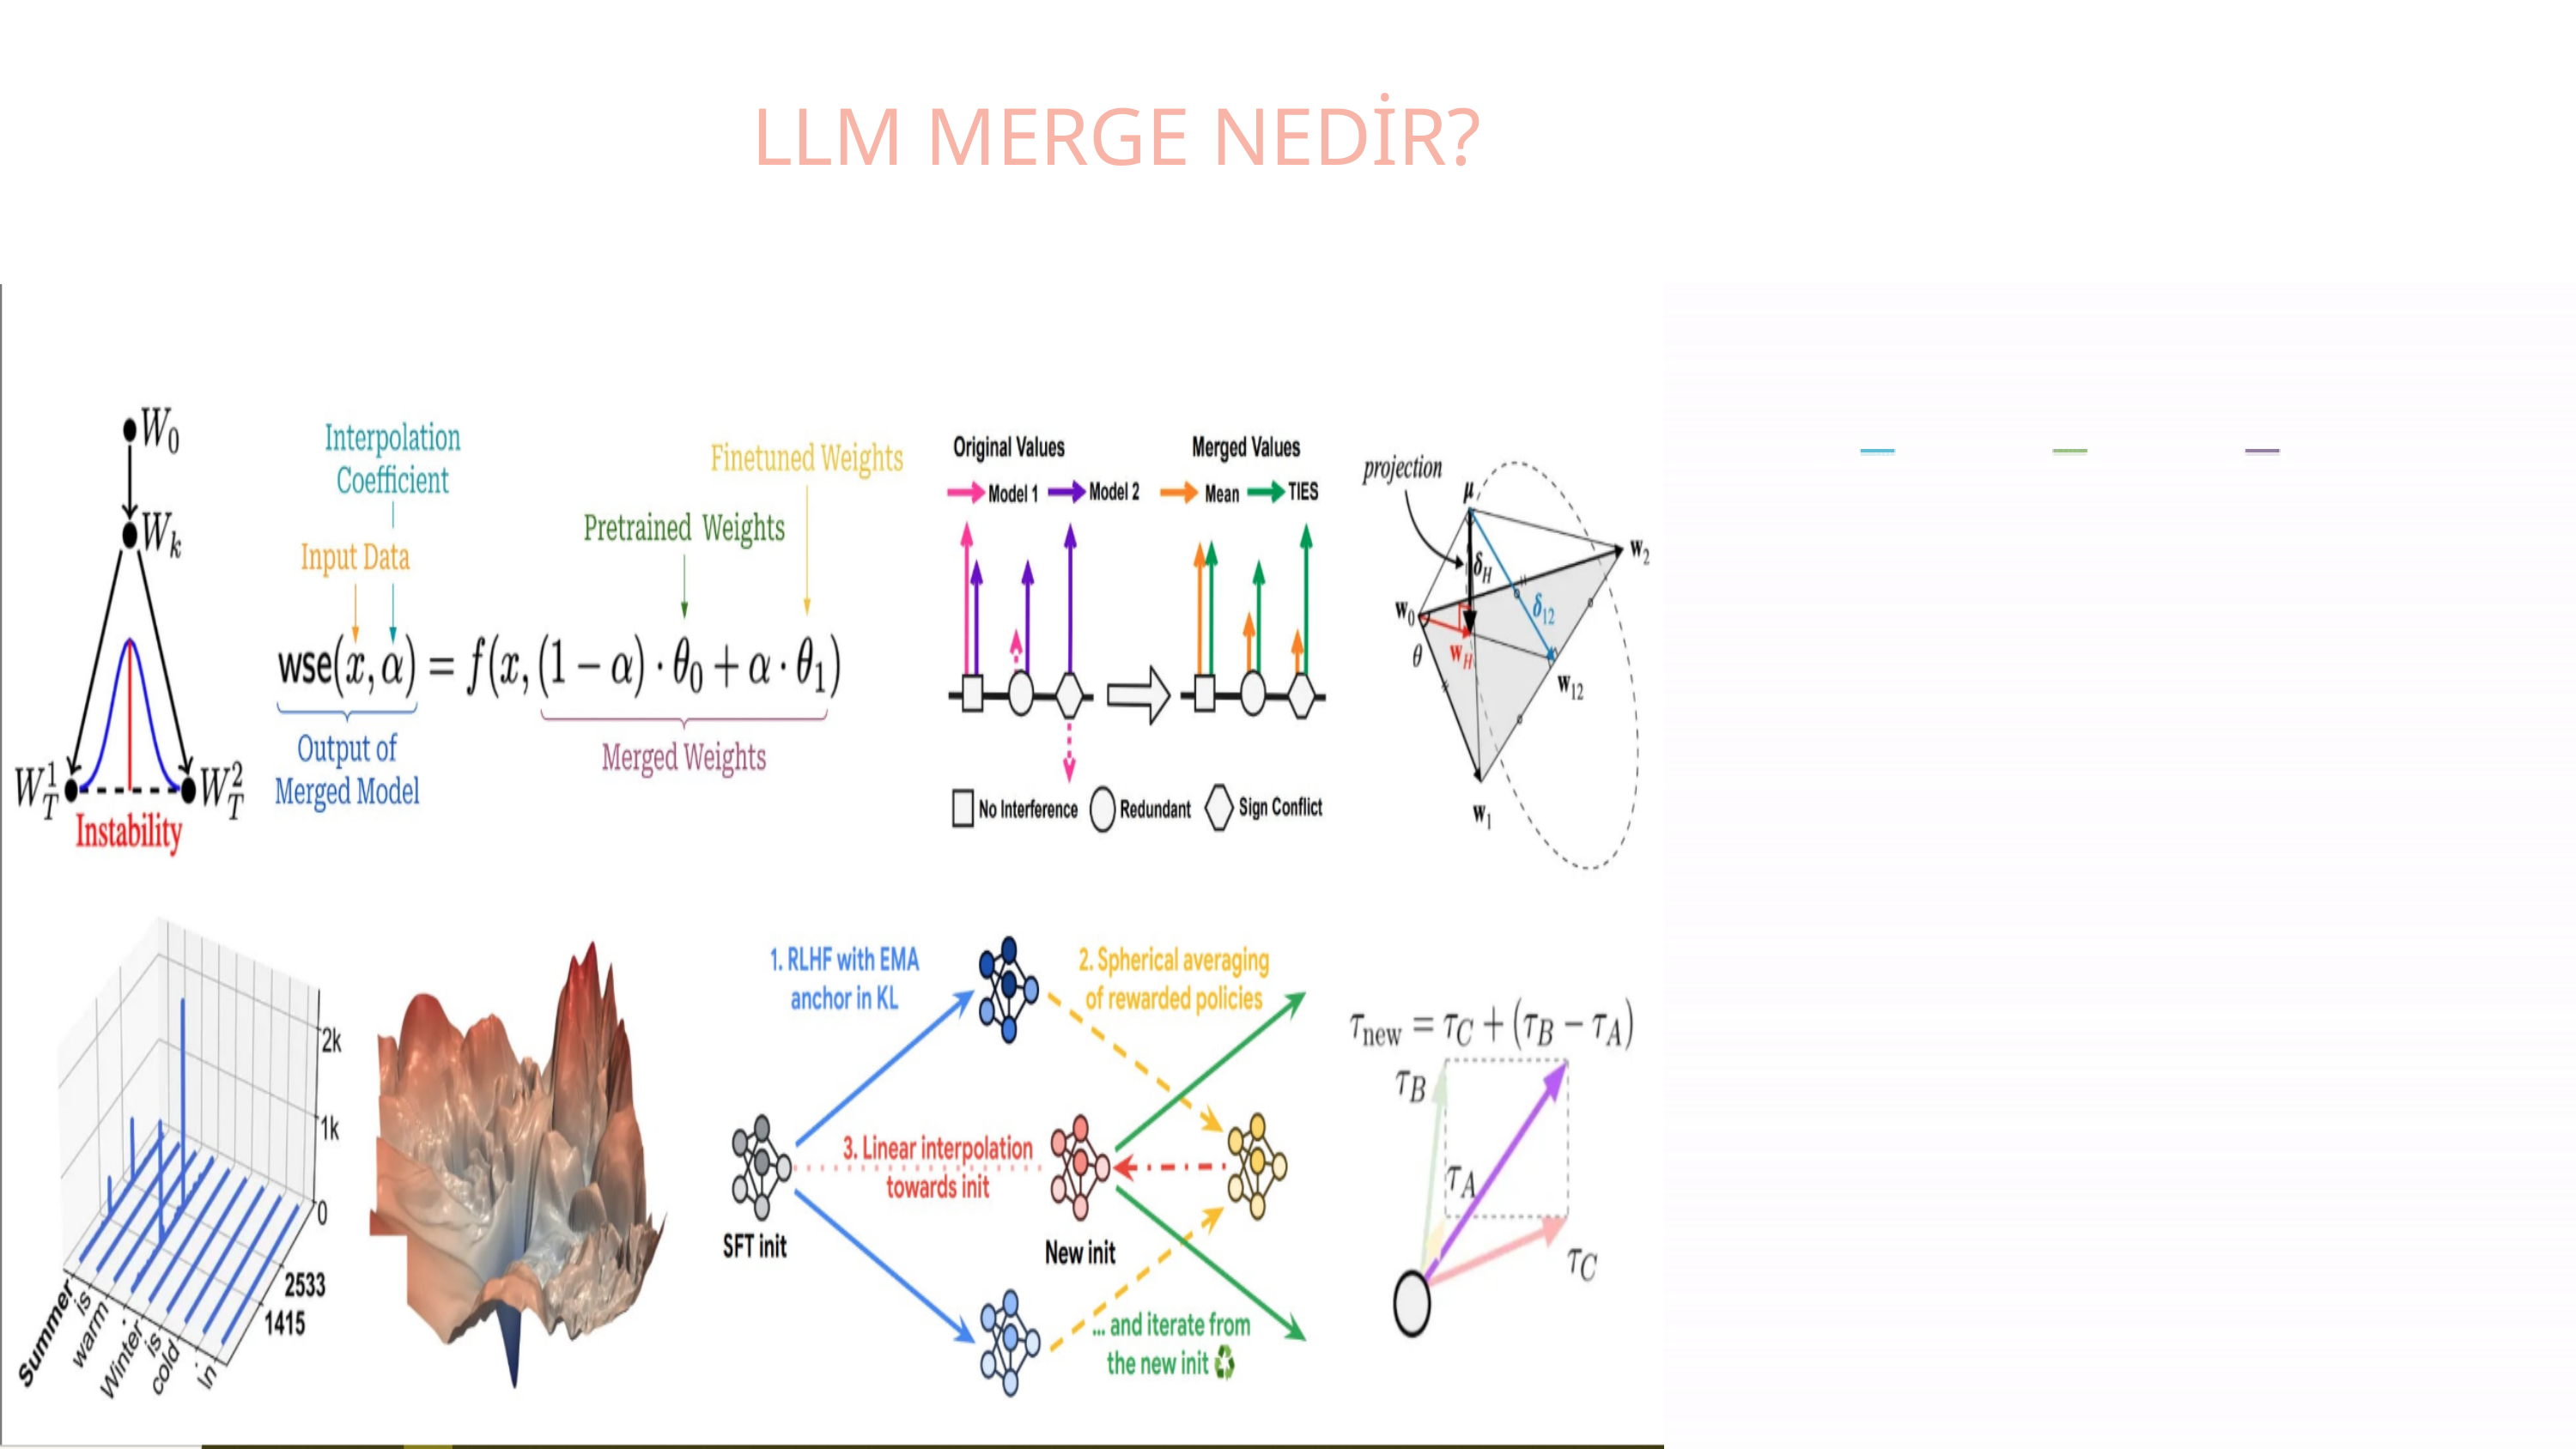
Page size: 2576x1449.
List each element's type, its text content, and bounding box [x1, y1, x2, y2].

picture [0, 283, 2576, 1449]
text_box LLM MERGE NEDİR? [750, 0, 2168, 181]
